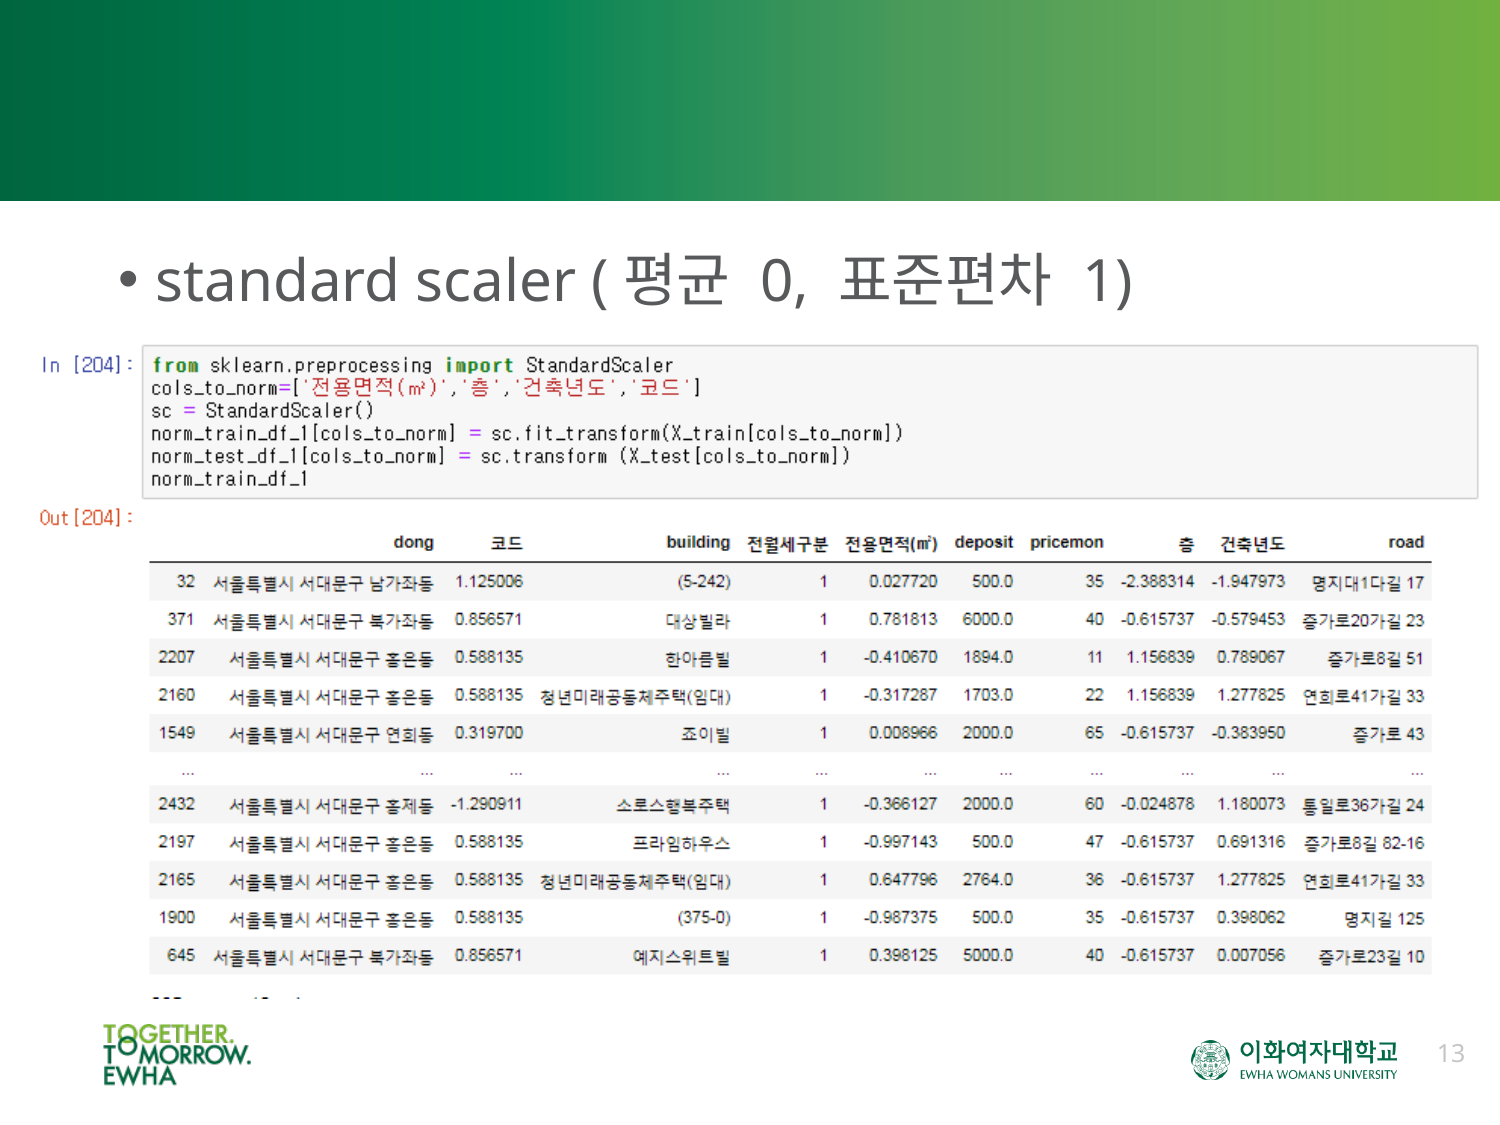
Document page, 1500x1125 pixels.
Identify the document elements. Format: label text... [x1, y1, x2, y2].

slide_number 13 [1142, 1024, 1481, 1085]
picture [0, 333, 1500, 999]
picture [103, 1024, 251, 1087]
list standard scaler (평균 0, 표준편차 1) [103, 221, 1397, 333]
picture [0, 0, 1500, 201]
